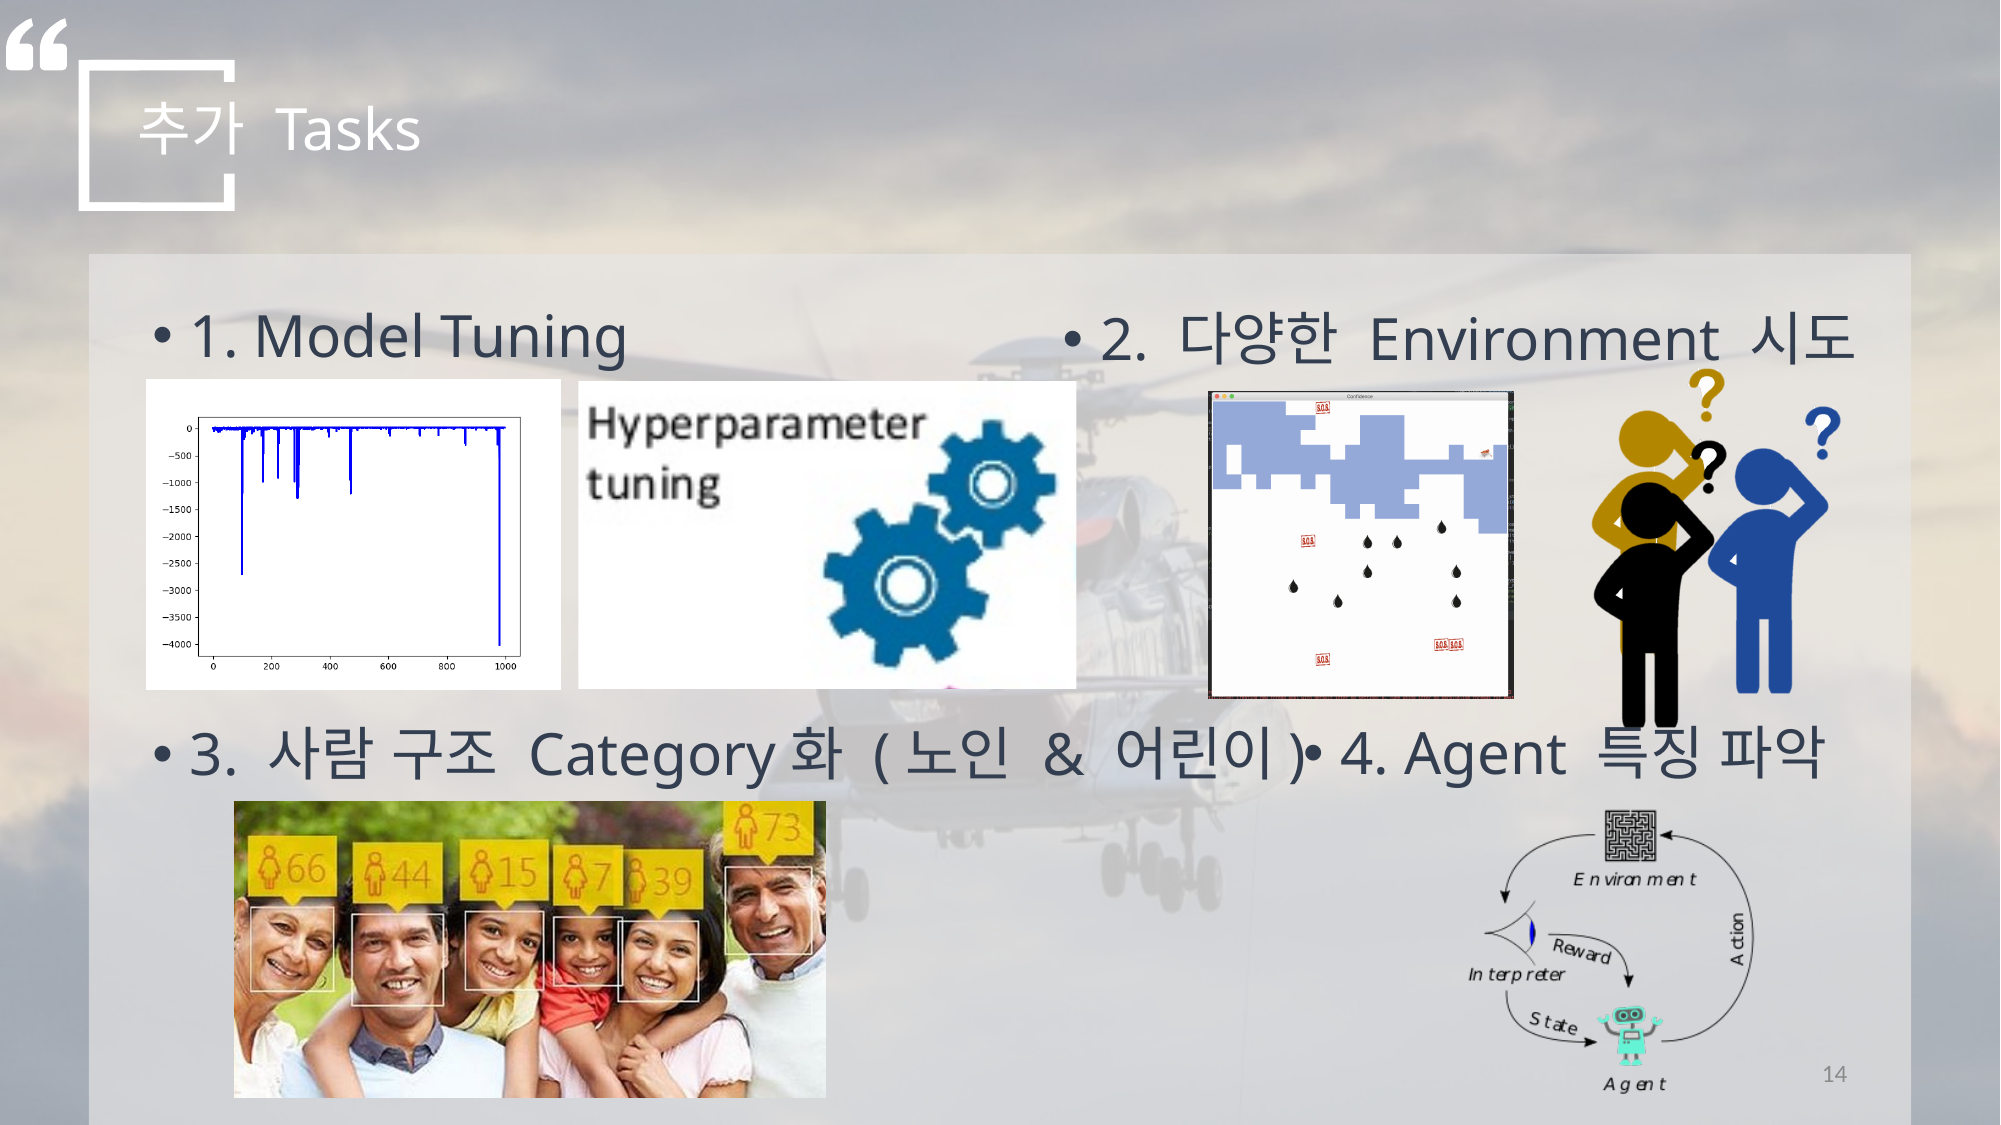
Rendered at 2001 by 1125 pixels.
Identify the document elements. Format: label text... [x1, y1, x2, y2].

list 1. Model Tuning 3. 사람 구조 Category화 (노인 & 어린이) [137, 299, 1863, 1014]
text_box 4. Agent 특징 파악 [1288, 716, 1842, 795]
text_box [6, 18, 1514, 211]
picture [578, 381, 1077, 689]
picture [1208, 355, 1921, 761]
slide_number 14 [1412, 1042, 1863, 1103]
picture [146, 379, 561, 690]
text_box 2. 다양한 Environment 시도 [1047, 302, 1872, 381]
text_box [88, 253, 1912, 1125]
picture [234, 801, 826, 1098]
picture [1459, 805, 1764, 1100]
